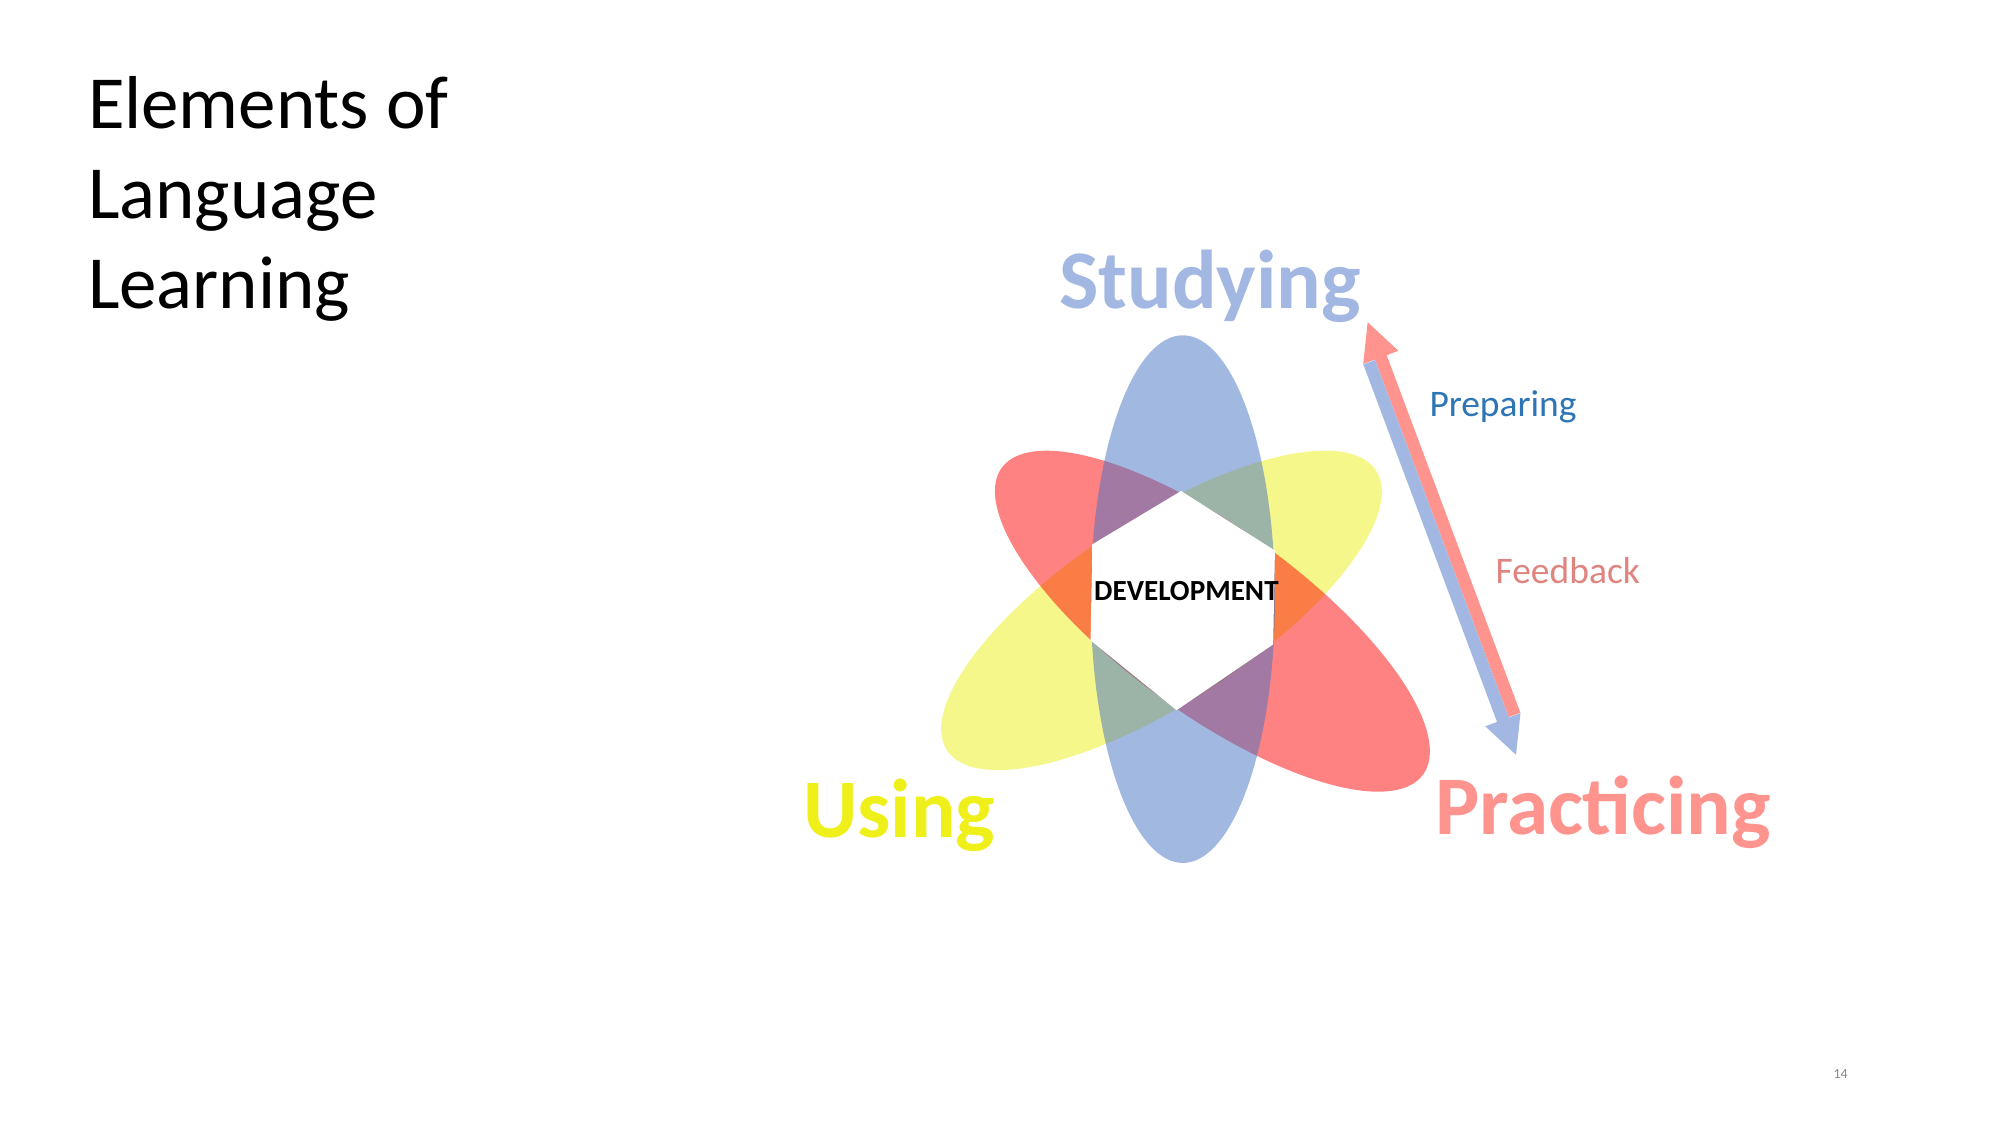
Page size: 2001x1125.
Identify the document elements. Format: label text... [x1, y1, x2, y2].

text_box Preparing [1522, 371, 1603, 432]
slide_number ‹#› [1412, 1042, 1863, 1103]
text_box [1262, 450, 1361, 594]
text_box Elements of Language Learning [73, 46, 468, 332]
text_box DEVELOPMENT [1079, 563, 1297, 614]
text_box [1257, 570, 1429, 792]
text_box Practicing [1420, 743, 1792, 859]
text_box [1091, 335, 1274, 563]
text_box [1091, 614, 1275, 863]
text_box [941, 586, 1105, 771]
text_box Studying [1044, 217, 1381, 333]
text_box Feedback [1522, 538, 1666, 599]
text_box [1092, 492, 1274, 563]
text_box Using [788, 746, 1014, 862]
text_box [1368, 361, 1517, 756]
text_box [994, 450, 1104, 641]
text_box [1091, 614, 1273, 709]
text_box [1367, 321, 1515, 361]
text_box [1274, 552, 1289, 563]
